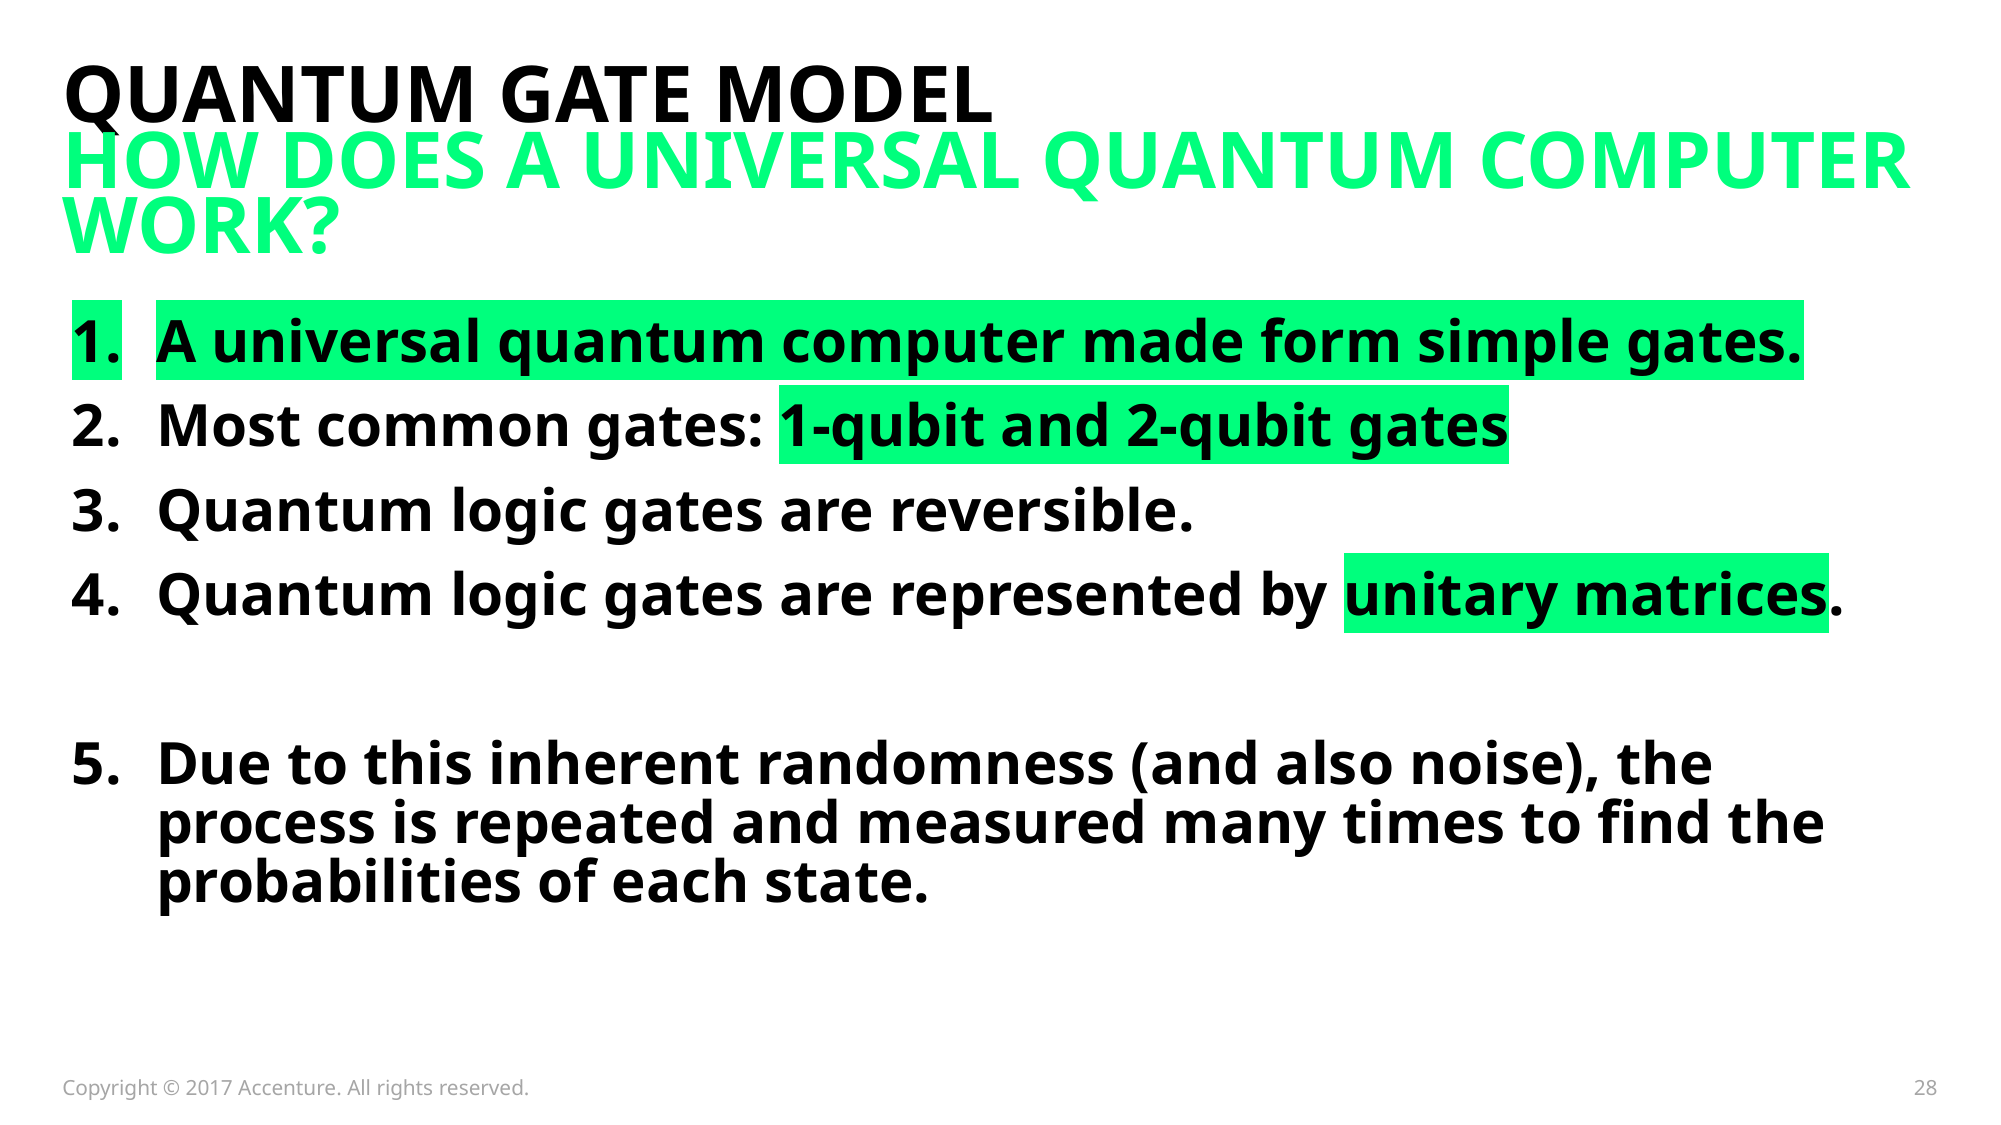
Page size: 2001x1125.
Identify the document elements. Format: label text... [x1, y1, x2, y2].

slide_number 28 [1887, 1069, 1938, 1104]
footer Copyright © 2017 Accenture. All rights reserved. [62, 1069, 1000, 1104]
title Quantum Gate Model HOW DOES A UNIVERSAL QUANTUM COMPUTER WORK? [62, 62, 1938, 268]
list A universal quantum computer made form simple gates. Most common gates: 1-qubit and 2-qubit gates Quantum logic gates are reversible. Quantum logic gates are represented by unitary matrices. Due to this inherent randomness (and also noise), the process is repeated and measured many times to find the probabilities of each state. [62, 299, 1916, 1070]
